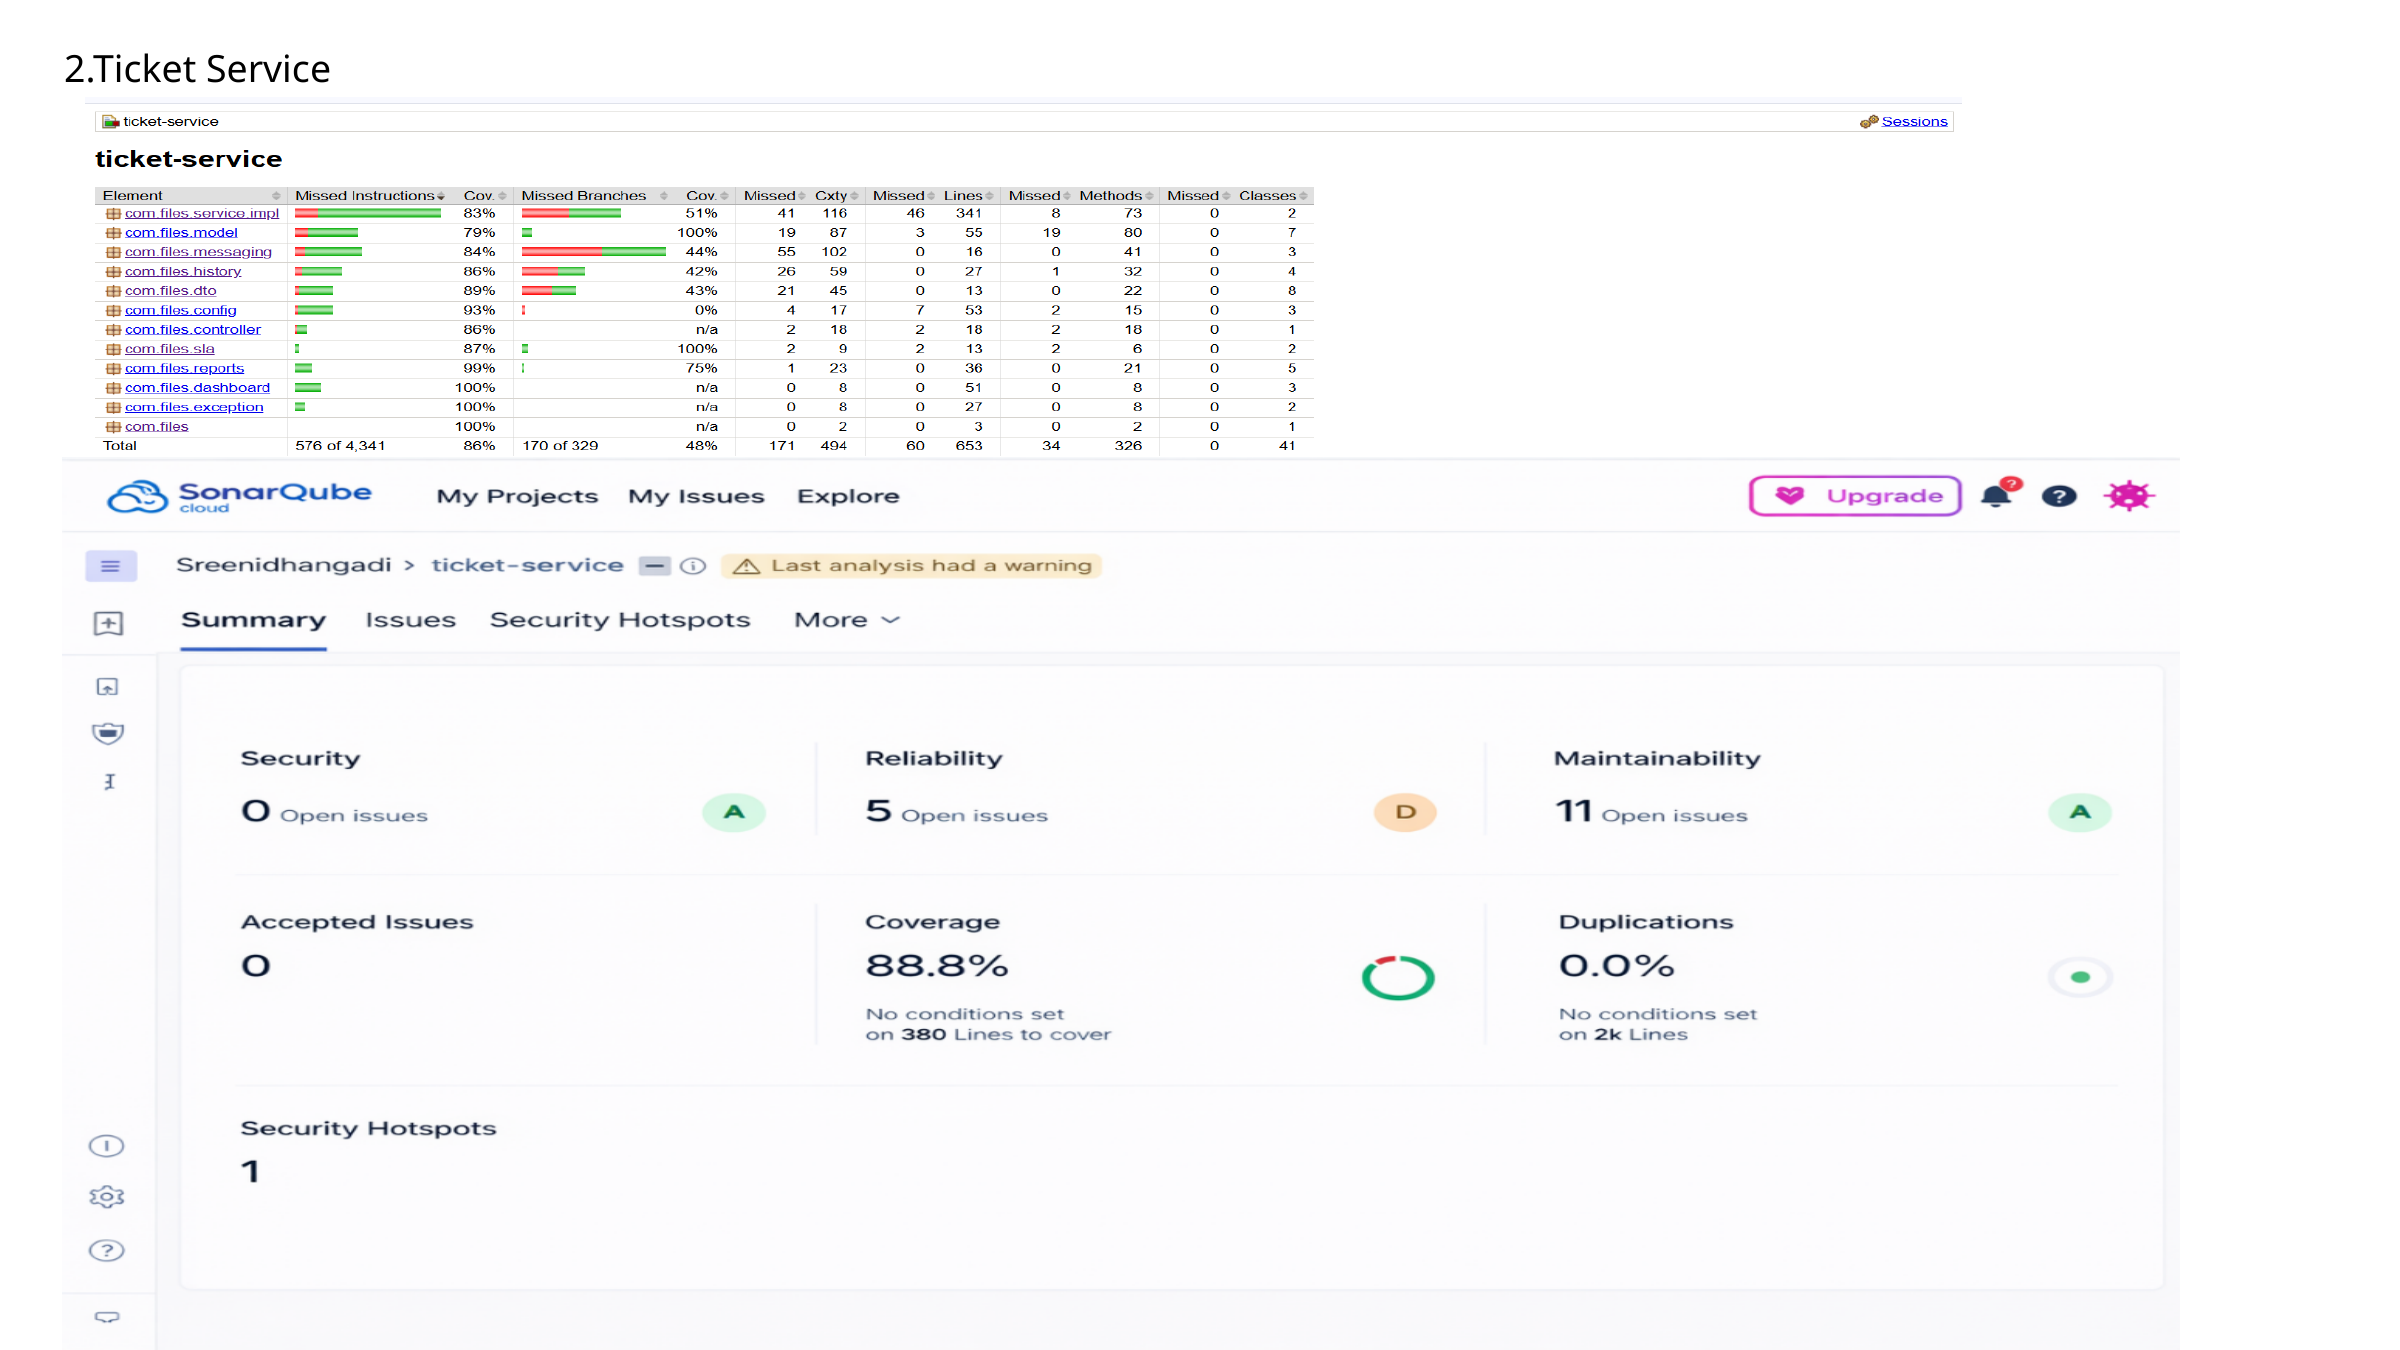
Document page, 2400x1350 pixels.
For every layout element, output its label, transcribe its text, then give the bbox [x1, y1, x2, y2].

picture [62, 97, 2180, 1350]
text_box 2.Ticket Service [49, 37, 1250, 97]
